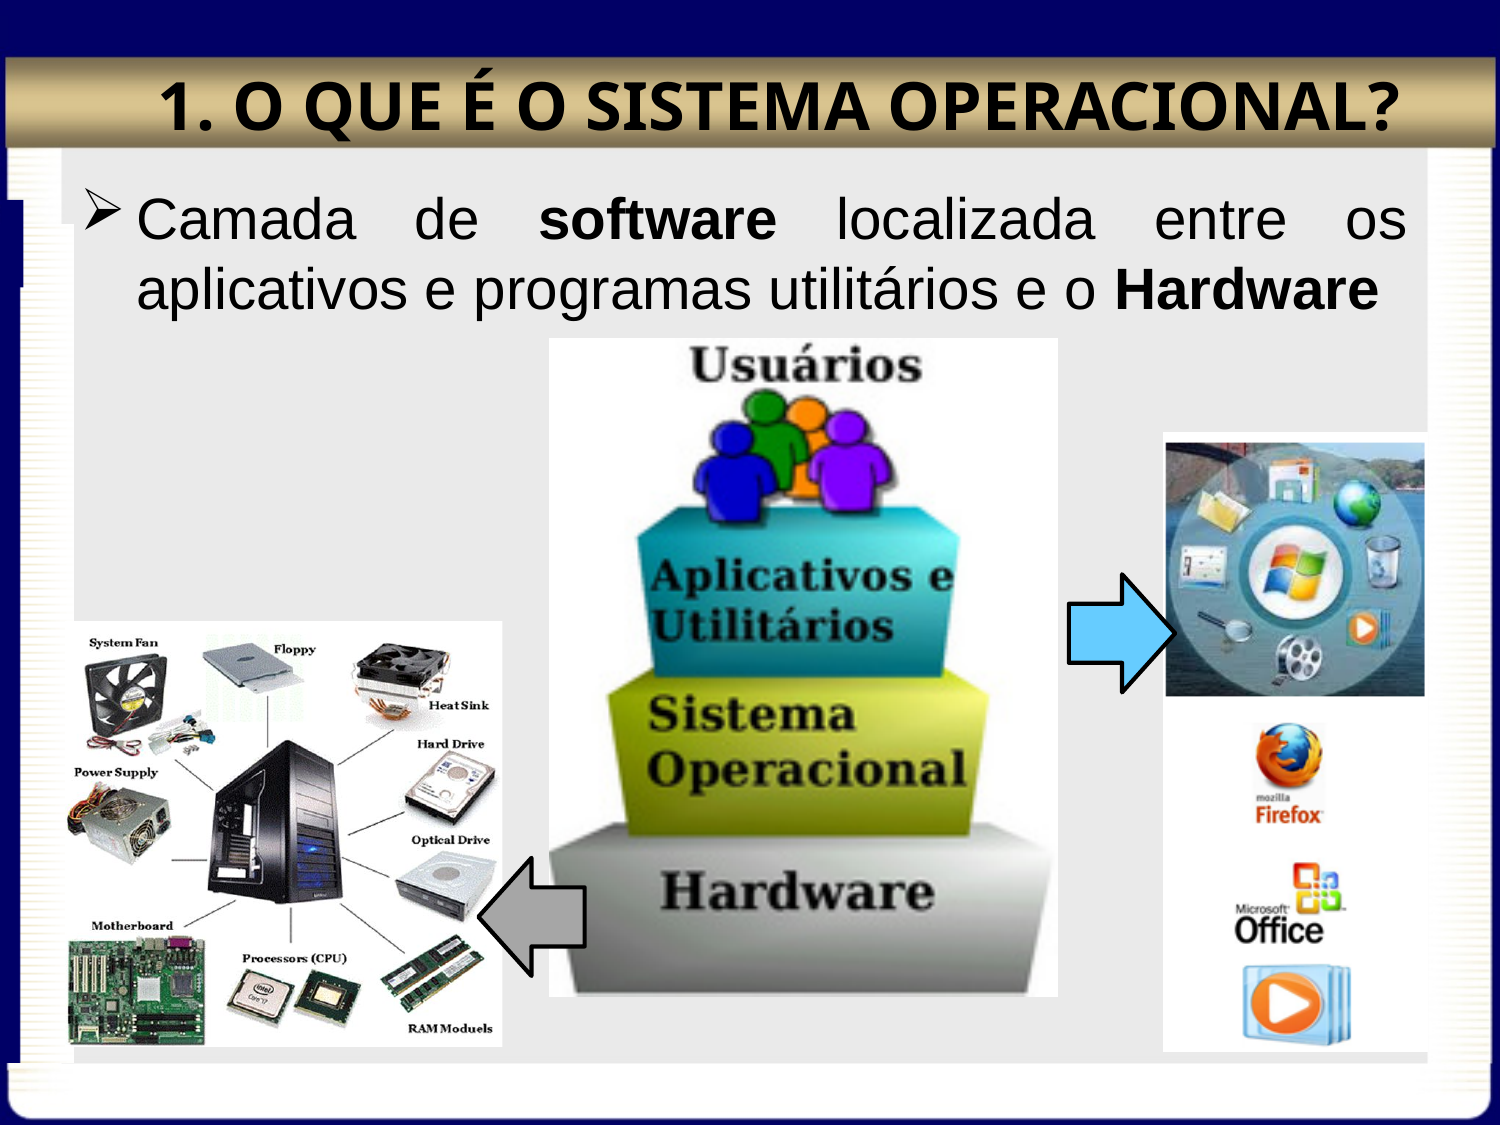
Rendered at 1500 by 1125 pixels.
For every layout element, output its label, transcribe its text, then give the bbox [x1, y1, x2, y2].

text_box [1066, 572, 1158, 695]
title 1. O QUE É O SISTEMA OPERACIONAL? [100, 66, 1459, 142]
picture [0, 0, 1500, 1125]
list Camada de software localizada entre os aplicativos e programas utilitários e o Hardware [64, 149, 1424, 1071]
text_box [507, 855, 543, 978]
